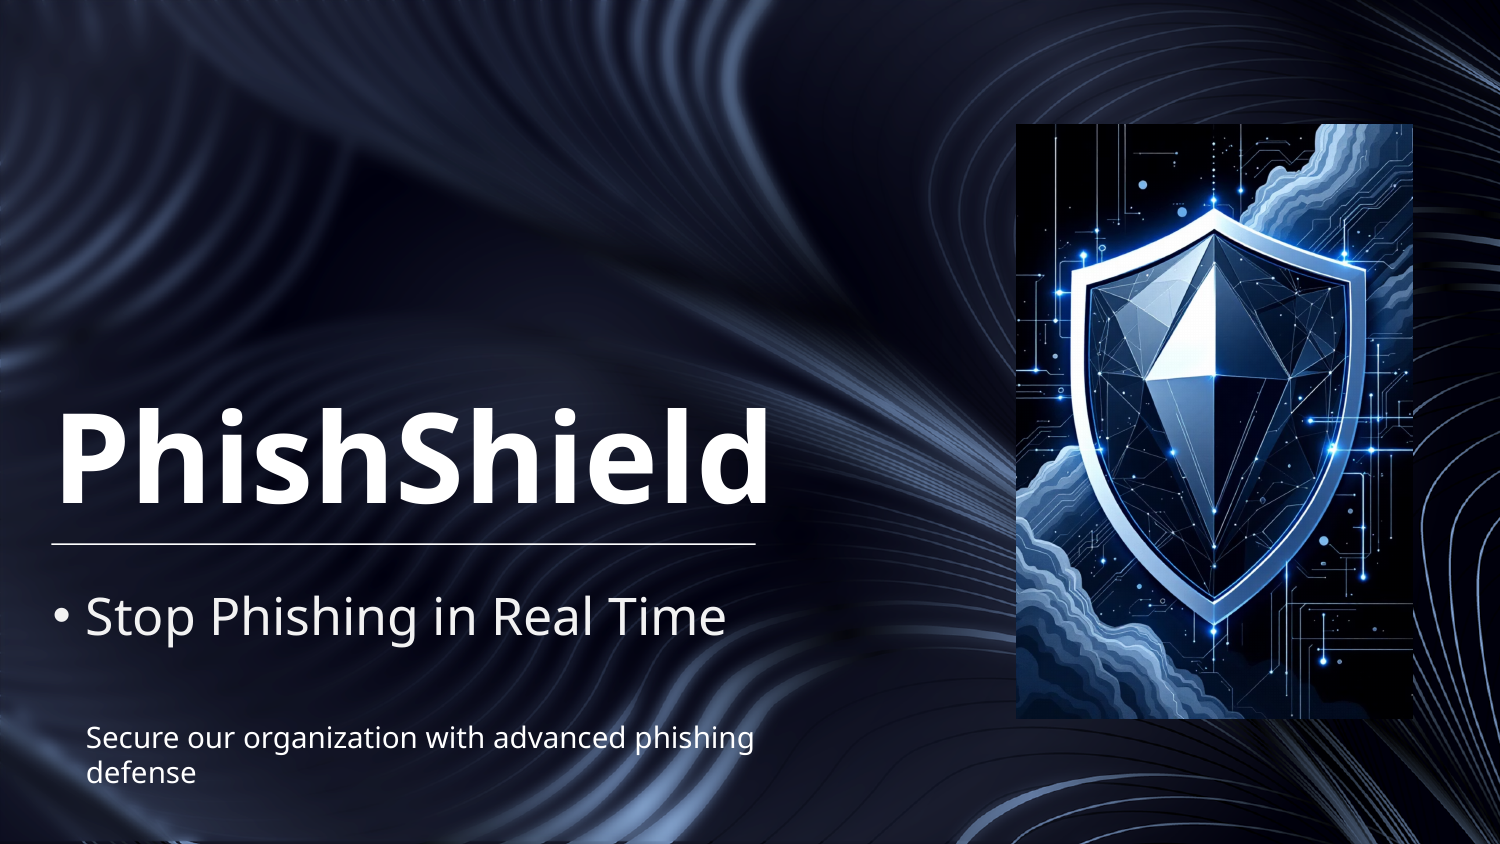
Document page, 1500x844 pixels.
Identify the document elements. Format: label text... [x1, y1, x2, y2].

picture [0, 0, 1500, 844]
title PhishShield [37, 37, 886, 544]
subtitle Stop Phishing in Real Time Secure our organization with advanced phishing defense [37, 568, 886, 807]
